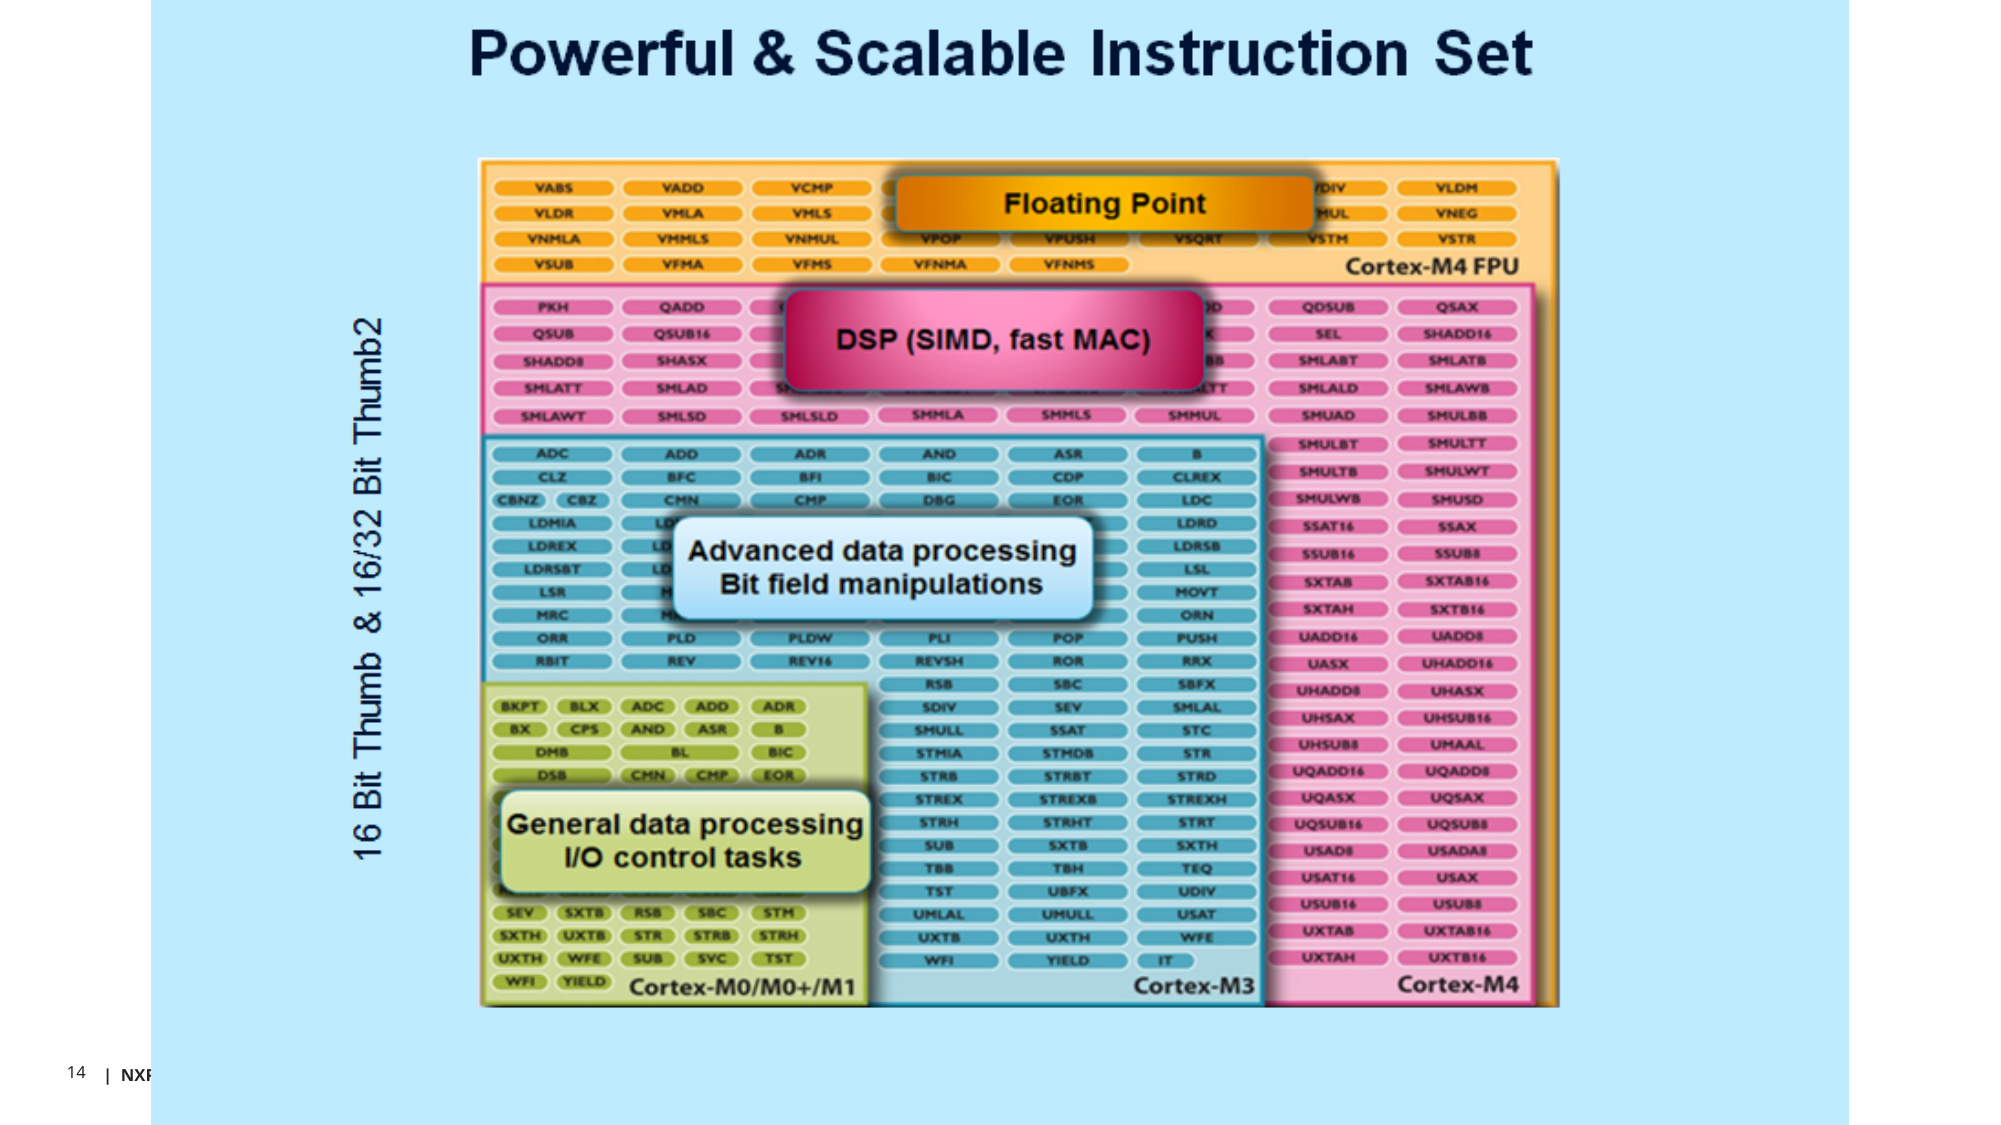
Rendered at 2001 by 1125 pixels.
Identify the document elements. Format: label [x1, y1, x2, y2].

picture [151, 0, 1849, 1125]
